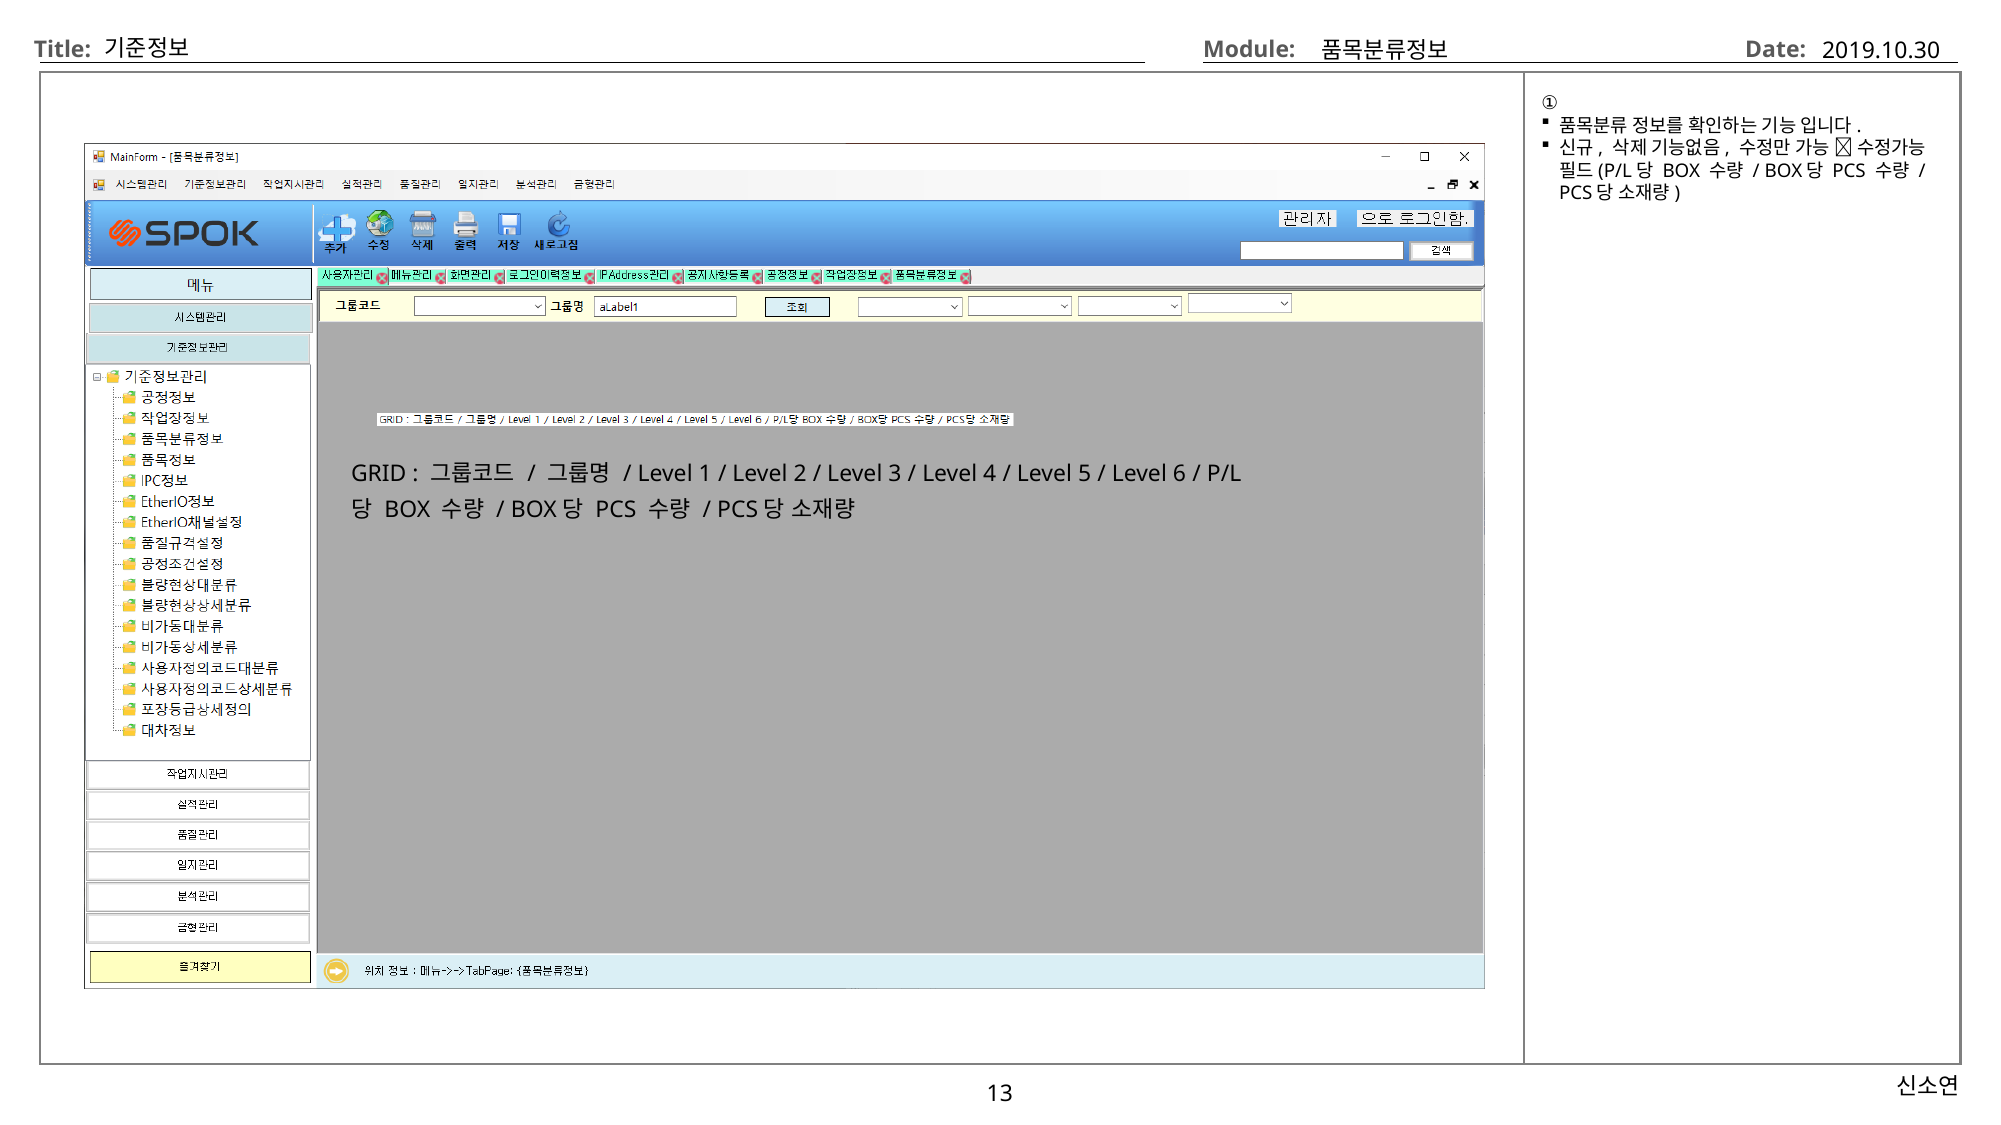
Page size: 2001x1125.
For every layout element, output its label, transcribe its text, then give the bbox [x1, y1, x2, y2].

text_box ① 품목분류 정보를 확인하는 기능 입니다. 신규, 삭제 기능없음, 수정만 가능  수정가능 필드(P/L당 BOX 수량 / BOX당 PCS 수량 / PCS당 소재량) [1526, 72, 1960, 245]
picture [84, 143, 1485, 989]
list 신소연 [1526, 1067, 1960, 1103]
list 품목분류정보 [1321, 31, 1651, 67]
title 기준정보 [104, 29, 1123, 66]
list 2019.10.30 [1822, 31, 1990, 67]
